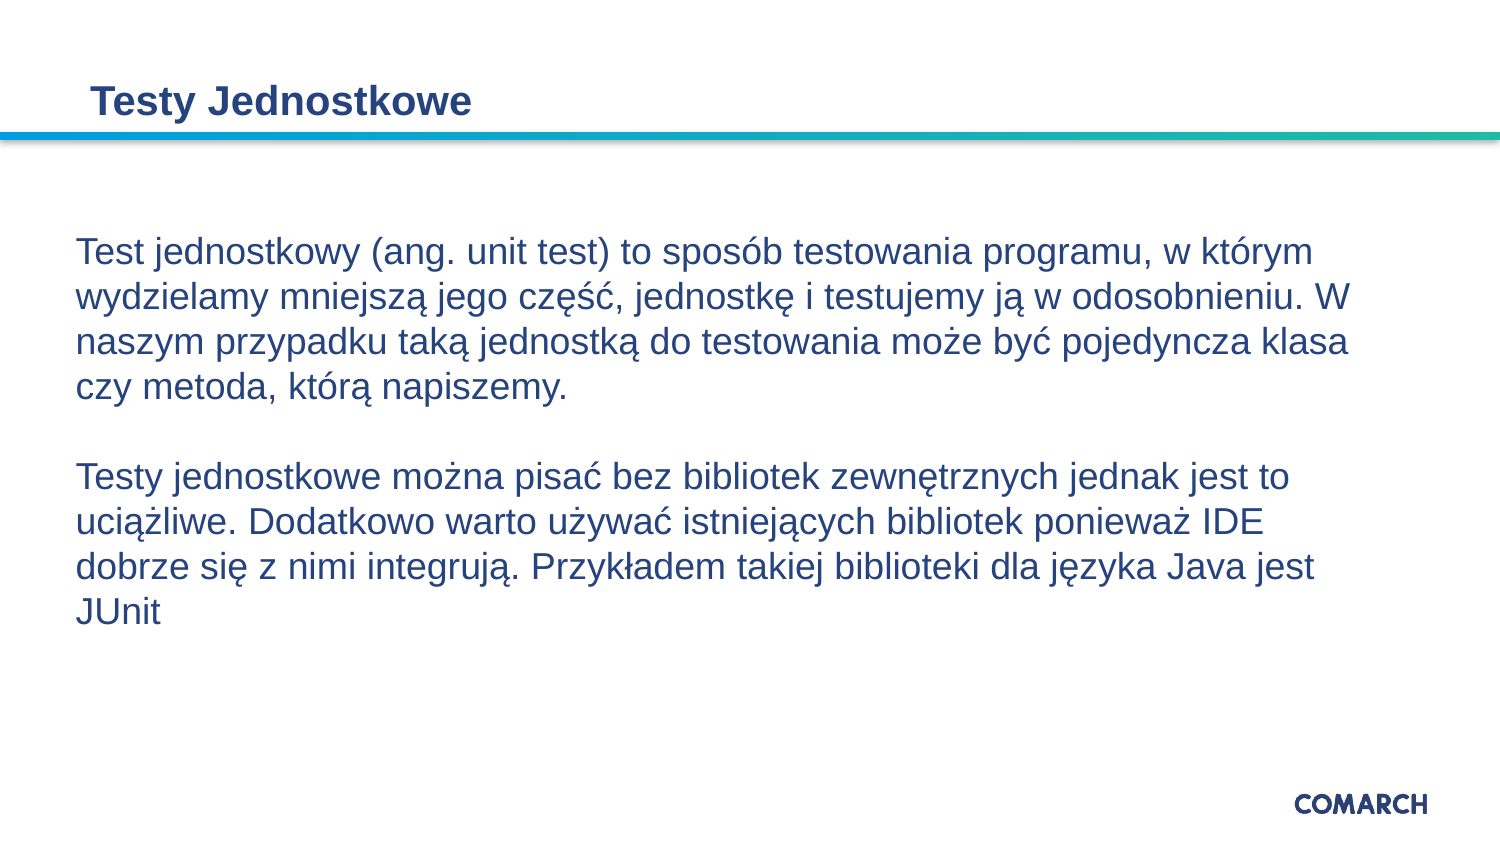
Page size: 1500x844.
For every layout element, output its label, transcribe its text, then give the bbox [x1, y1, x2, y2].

title Testy Jednostkowe [75, 19, 1425, 132]
text_box Test jednostkowy (ang. unit test) to sposób testowania programu, w którym wydzielamy mniejszą jego część, jednostkę i testujemy ją w odosobnieniu. W naszym przypadku taką jednostką do testowania może być pojedyncza klasa czy metoda, którą napiszemy. Testy jednostkowe można pisać bez bibliotek zewnętrznych jednak jest to uciążliwe. Dodatkowo warto używać istniejących bibliotek ponieważ IDE dobrze się z nimi integrują. Przykładem takiej biblioteki dla języka Java jest JUnit [60, 220, 1400, 640]
picture [1294, 793, 1427, 814]
